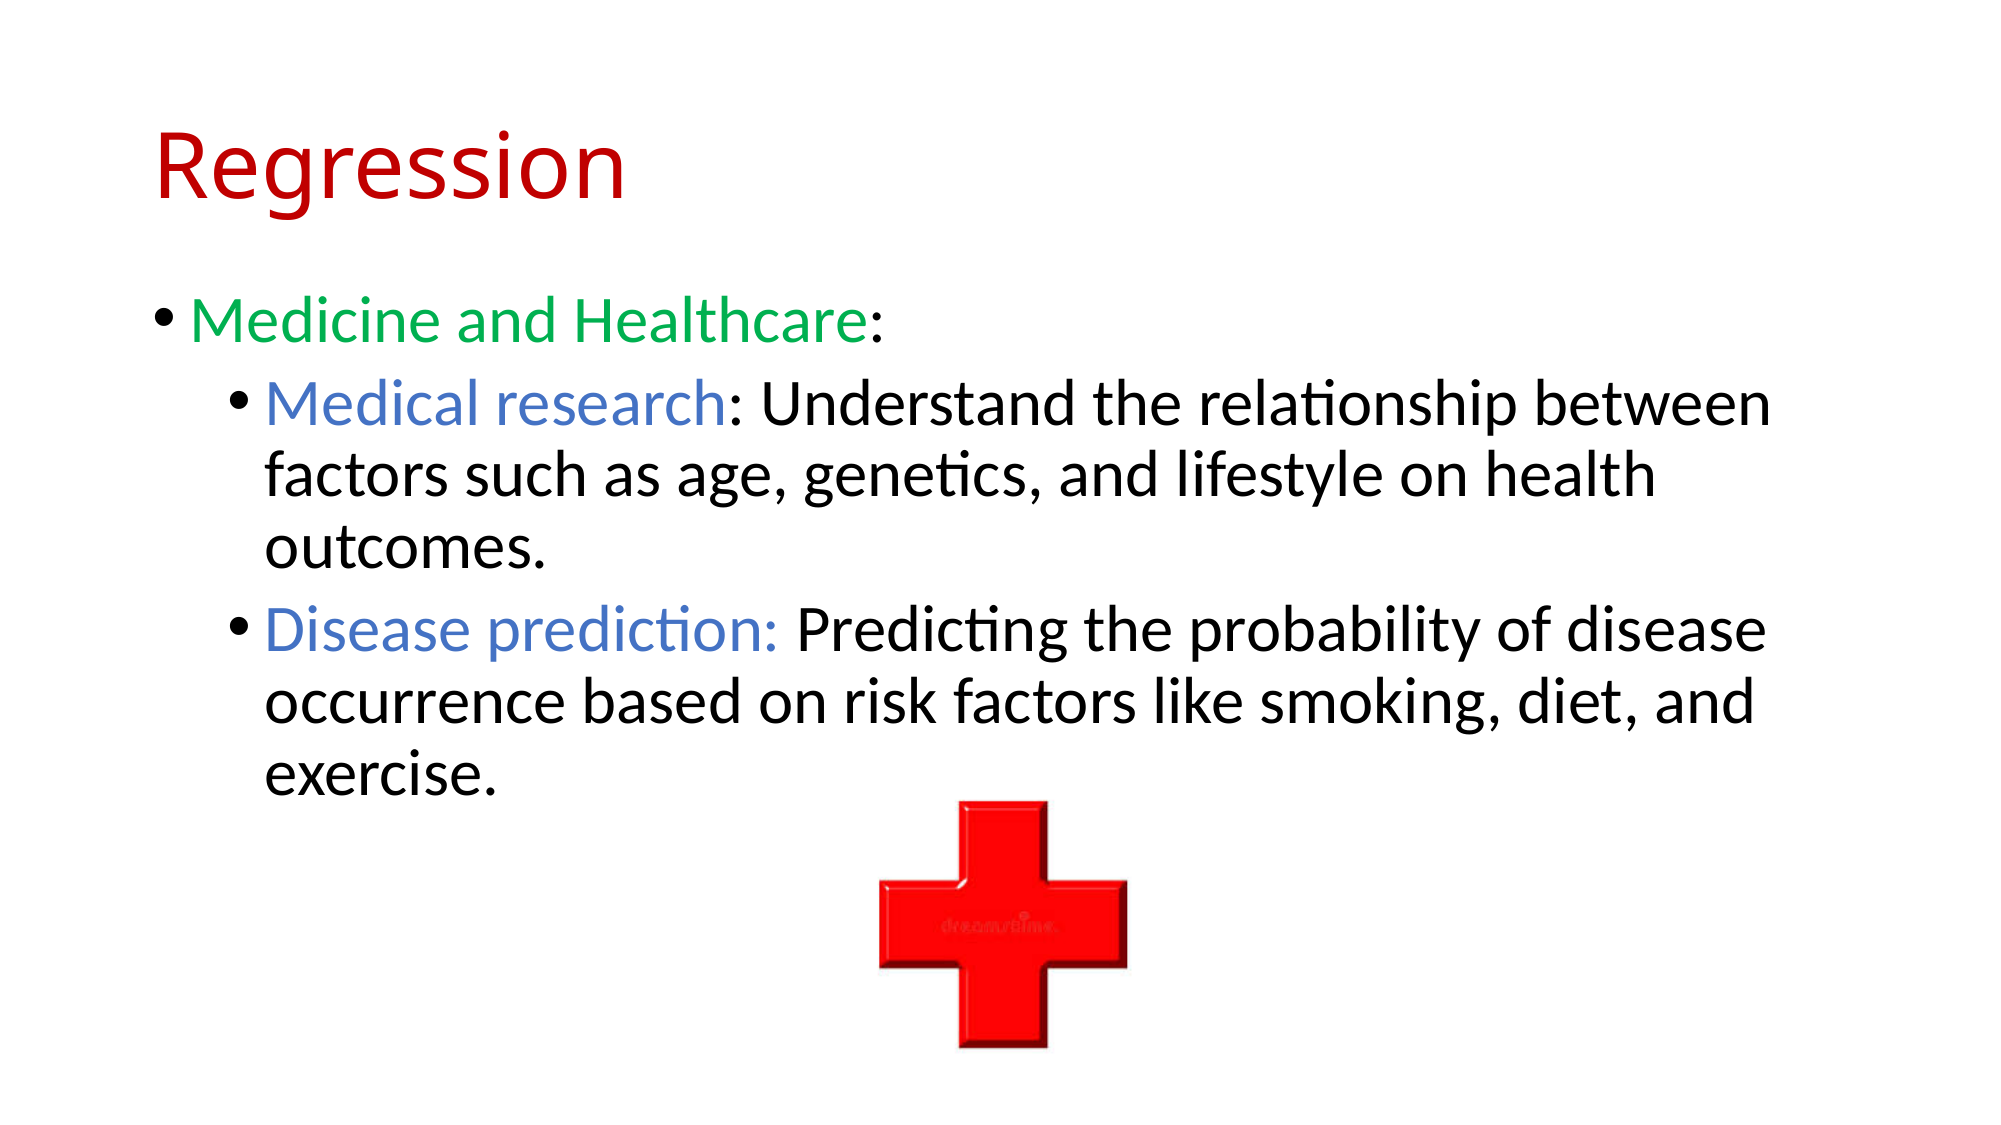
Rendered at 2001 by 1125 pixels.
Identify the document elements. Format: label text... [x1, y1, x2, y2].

title Regression [137, 59, 1863, 277]
picture [845, 767, 1155, 1077]
list Medicine and Healthcare: Medical research: Understand the relationship between factors such as age, genetics, and lifestyle on health outcomes. Disease prediction: Predicting the probability of disease occurrence based on risk factors like smoking, diet, and exercise. [137, 277, 1863, 992]
